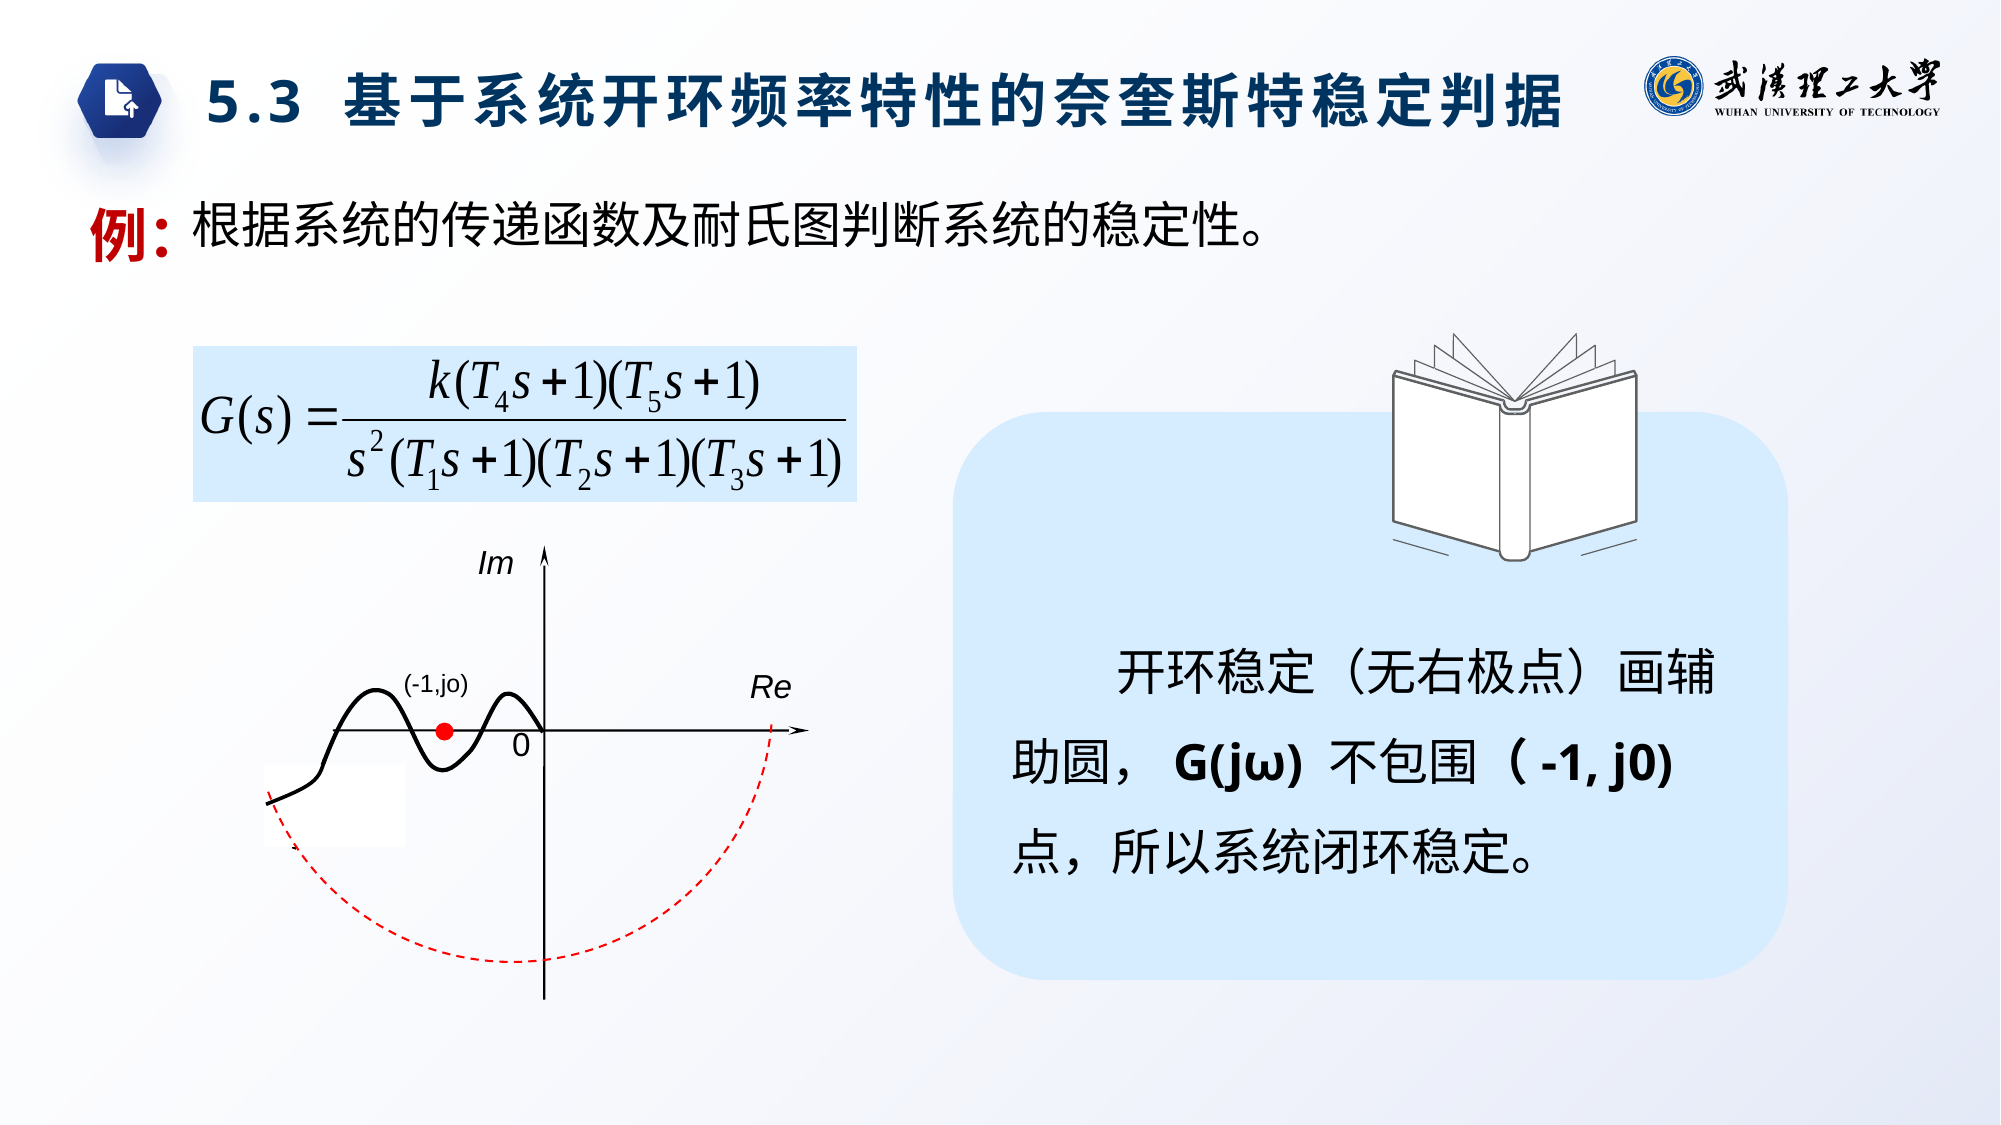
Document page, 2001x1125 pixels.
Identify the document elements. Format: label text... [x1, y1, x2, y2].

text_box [193, 346, 857, 503]
text_box [951, 410, 1790, 982]
text_box 根据系统的传递函数及耐氏图判断系统的稳定性。 [191, 193, 1332, 254]
list 5.3 基于系统开环频率特性的奈奎斯特稳定判据 [191, 56, 1624, 143]
text_box 开环稳定（无右极点）画辅助圆，G(jω) 不包围（-1, j0) 点，所以系统闭环稳定。 [996, 602, 1740, 911]
picture [0, 0, 2000, 1125]
text_box 例： [89, 178, 220, 270]
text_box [263, 534, 810, 1000]
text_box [1392, 333, 1638, 562]
